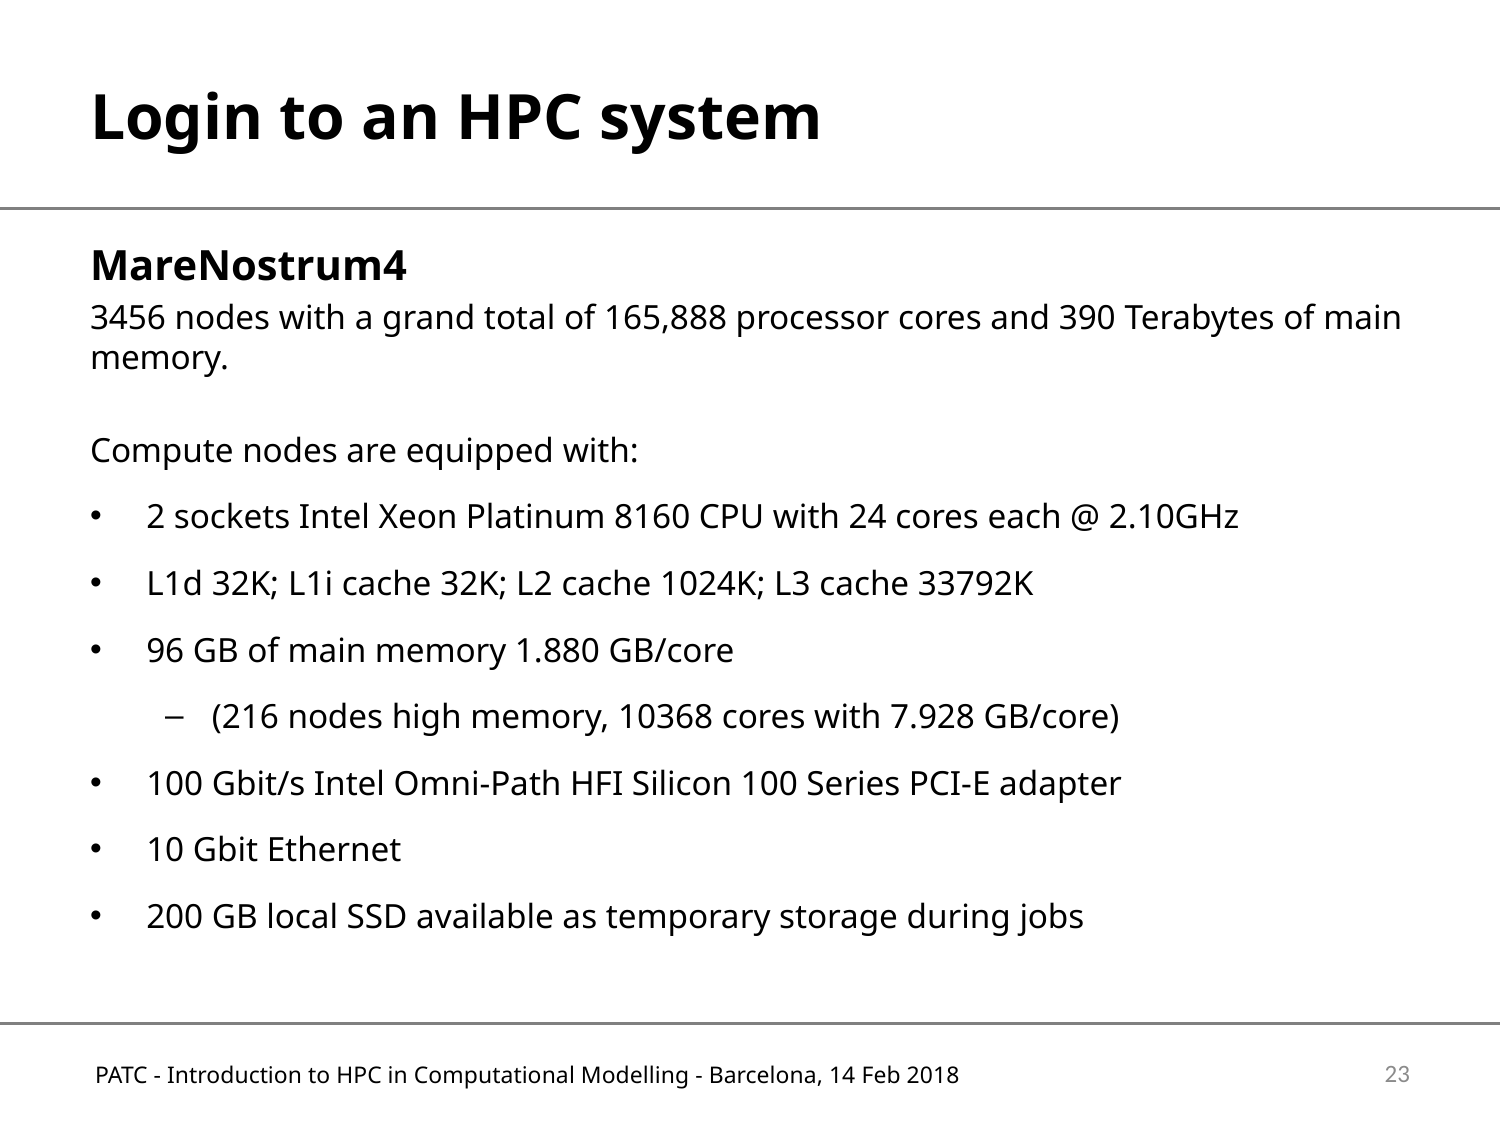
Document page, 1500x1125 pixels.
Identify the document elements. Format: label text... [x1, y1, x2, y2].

title Login to an HPC system [75, 45, 1069, 185]
list MareNostrum4 3456 nodes with a grand total of 165,888 processor cores and 390 Terabytes of main memory. Compute nodes are equipped with: 2 sockets Intel Xeon Platinum 8160 CPU with 24 cores each @ 2.10GHz L1d 32K; L1i cache 32K; L2 cache 1024K; L3 cache 33792K 96 GB of main memory 1.880 GB/core (216 nodes high memory, 10368 cores with 7.928 GB/core) 100 Gbit/s Intel Omni-Path HFI Silicon 100 Series PCI-E adapter 10 Gbit Ethernet 200 GB local SSD available as temporary storage during jobs [75, 231, 1425, 994]
slide_number 23 [1074, 1042, 1425, 1103]
